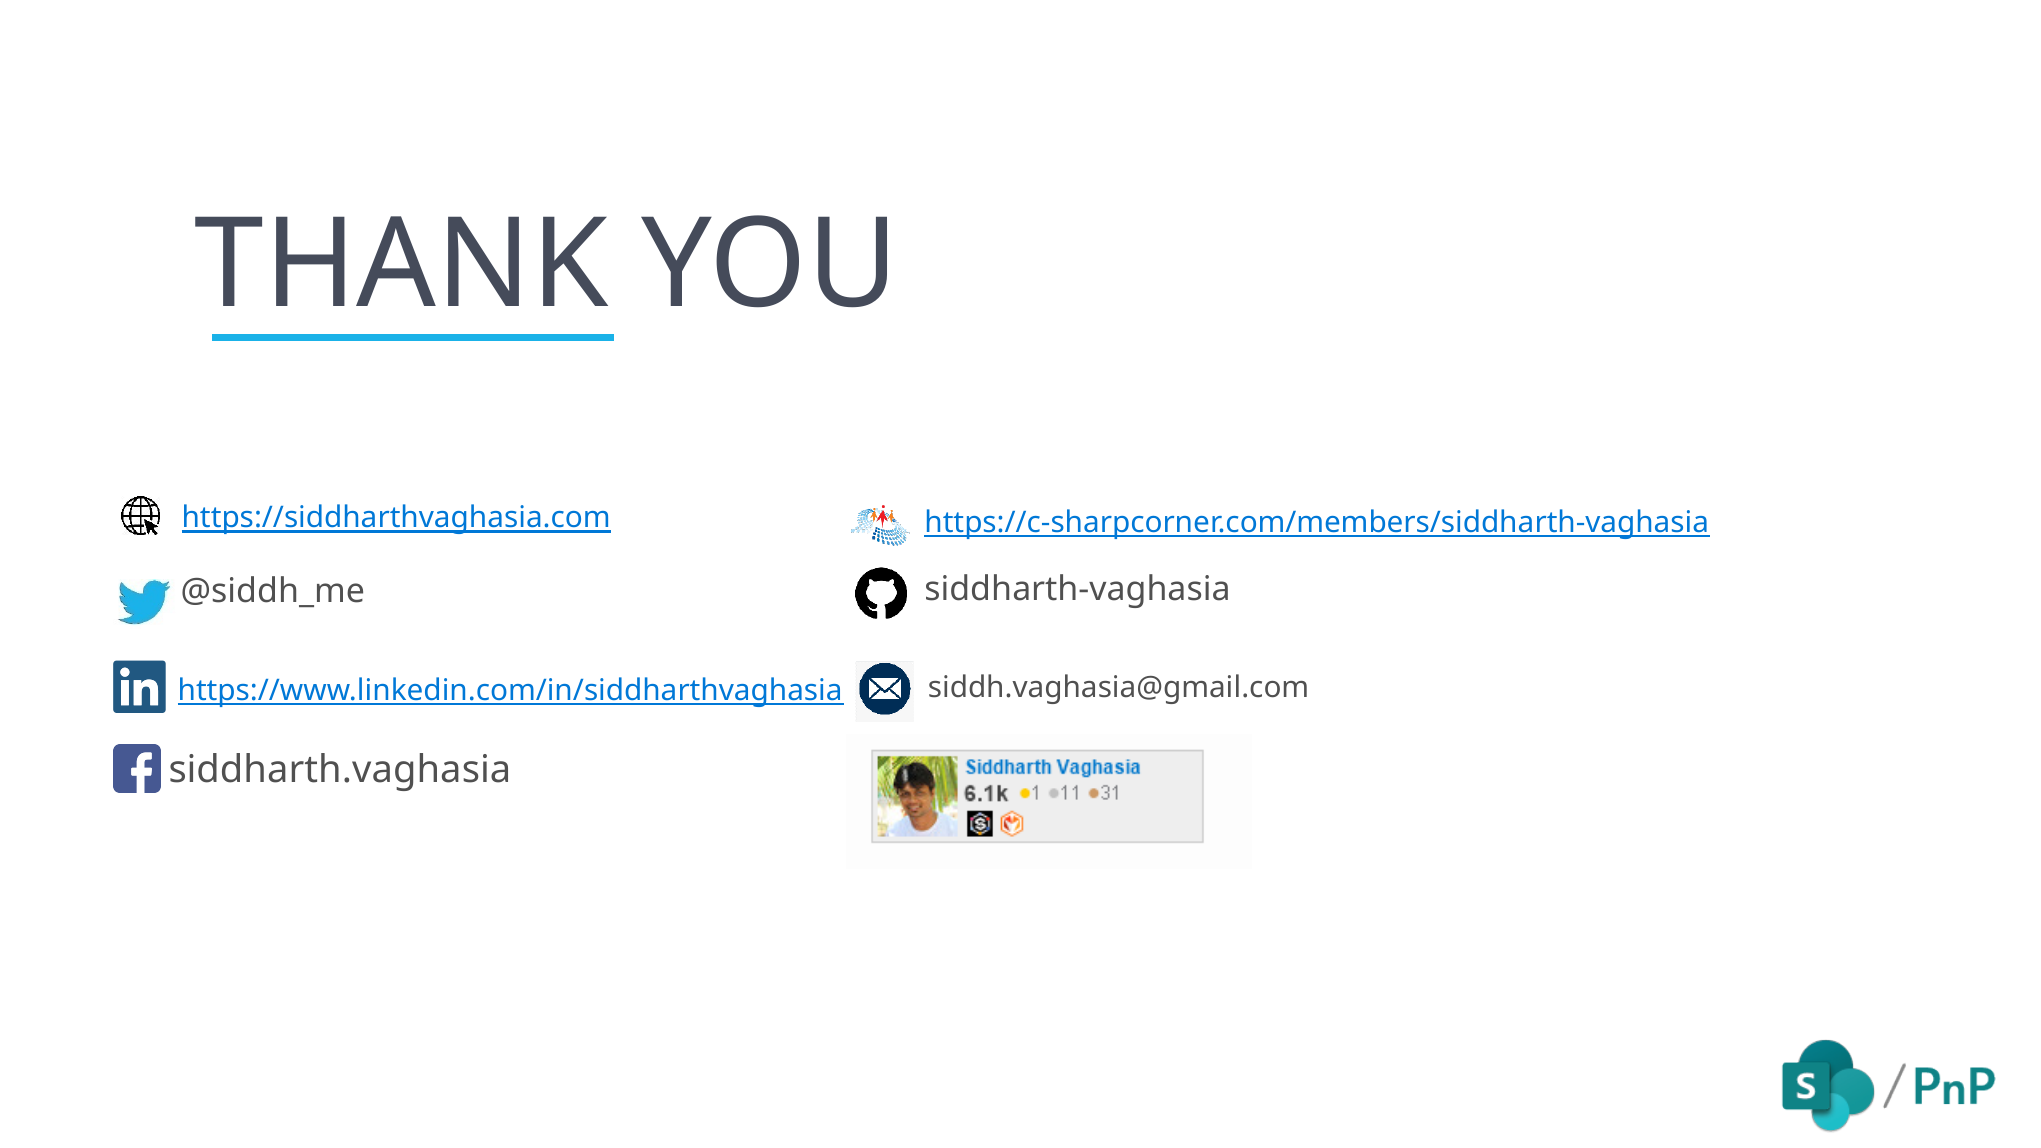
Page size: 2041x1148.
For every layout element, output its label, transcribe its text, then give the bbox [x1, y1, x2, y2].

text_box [106, 490, 1852, 870]
picture [1773, 1039, 1996, 1134]
text_box THANK YOU [103, 144, 1006, 340]
